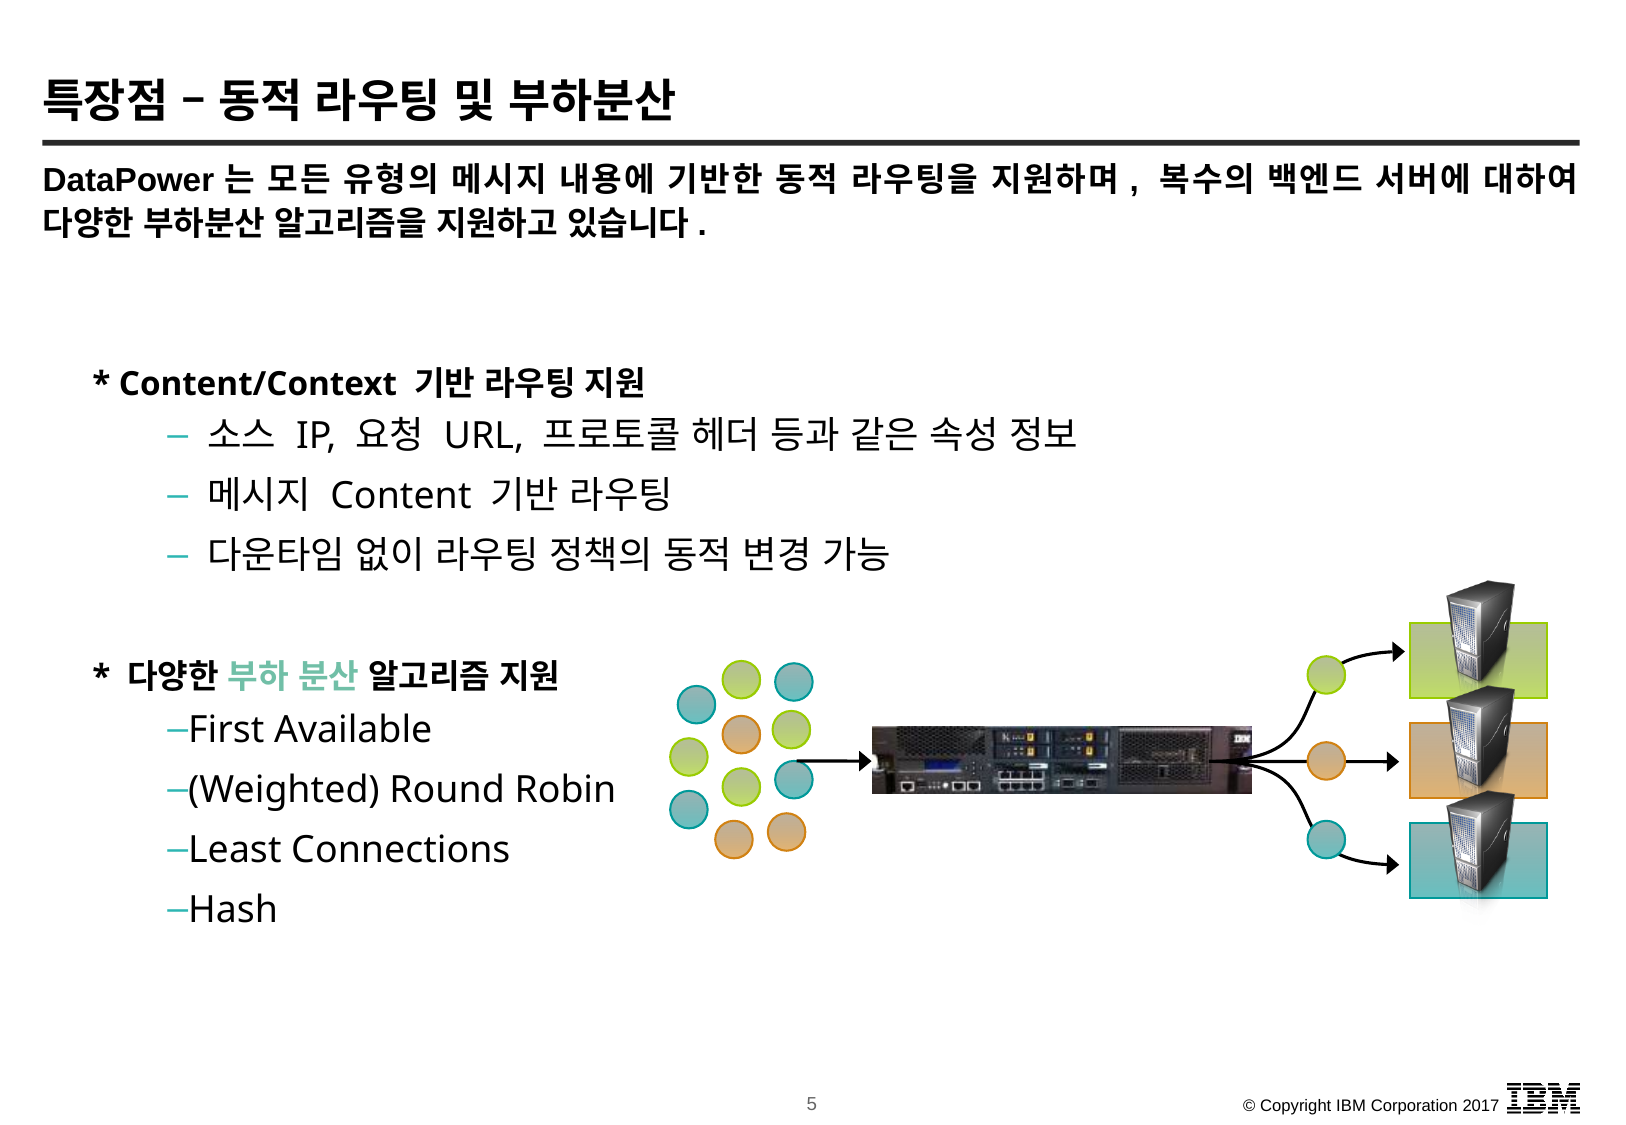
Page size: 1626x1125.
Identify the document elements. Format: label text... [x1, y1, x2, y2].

text_box [767, 813, 806, 851]
text_box [1515, 623, 1548, 699]
text_box [1515, 723, 1548, 799]
text_box [677, 685, 716, 724]
picture [872, 726, 1208, 794]
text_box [1208, 651, 1405, 762]
text_box [722, 715, 761, 754]
text_box [715, 820, 753, 859]
text_box DataPower는 모든 유형의 메시지 내용에 기반한 동적 라우팅을 지원하며, 복수의 백엔드 서버에 대하여 다양한 부하분산 알고리즘을 지원하고 있습니다. [42, 154, 1580, 243]
text_box [670, 790, 708, 829]
picture [1507, 1083, 1580, 1114]
picture [1446, 580, 1515, 926]
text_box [1208, 761, 1400, 865]
text_box [670, 738, 708, 776]
text_box [722, 660, 761, 699]
text_box [775, 760, 813, 799]
text_box [796, 750, 872, 772]
text_box [1409, 723, 1446, 799]
text_box [1409, 823, 1446, 899]
title 특장점 – 동적 라우팅 및 부하분산 [42, 78, 734, 129]
text_box [775, 663, 813, 701]
text_box * Content/Context 기반 라우팅 지원 소스 IP, 요청 URL, 프로토콜 헤더 등과 같은 속성 정보 메시지 Content 기반 라우팅 다운타임 없이 라우팅 정책의 동적 변경 가능 * 다양한 부하 분산 알고리즘 지원 First Available (Weighted) Round Robin Least Connections Hash [92, 302, 1518, 990]
text_box [1515, 823, 1548, 899]
text_box [772, 710, 811, 749]
text_box [722, 768, 761, 806]
text_box [1409, 623, 1446, 699]
